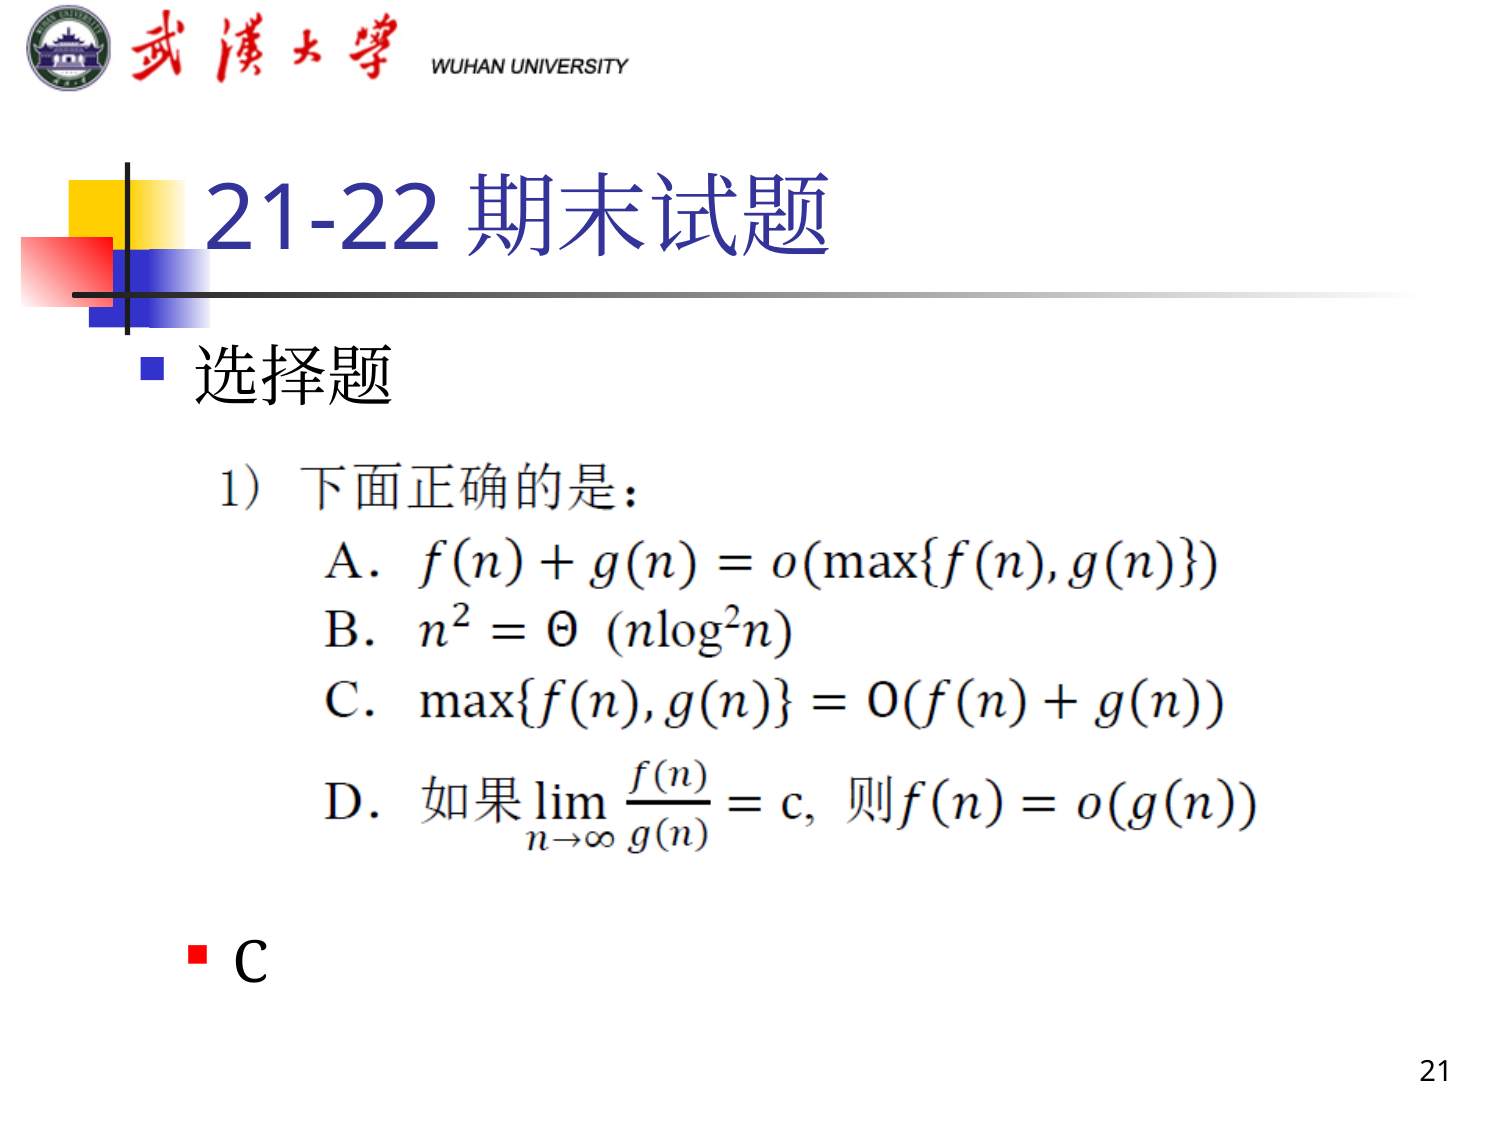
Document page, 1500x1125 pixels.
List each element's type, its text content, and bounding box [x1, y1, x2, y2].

text_box C [95, 916, 1371, 1125]
picture [0, 0, 643, 93]
picture [212, 448, 1285, 863]
title 21-22期末试题 [188, 35, 1468, 275]
slide_number 21 [1371, 1024, 1468, 1100]
list 选择题 [122, 326, 1398, 417]
